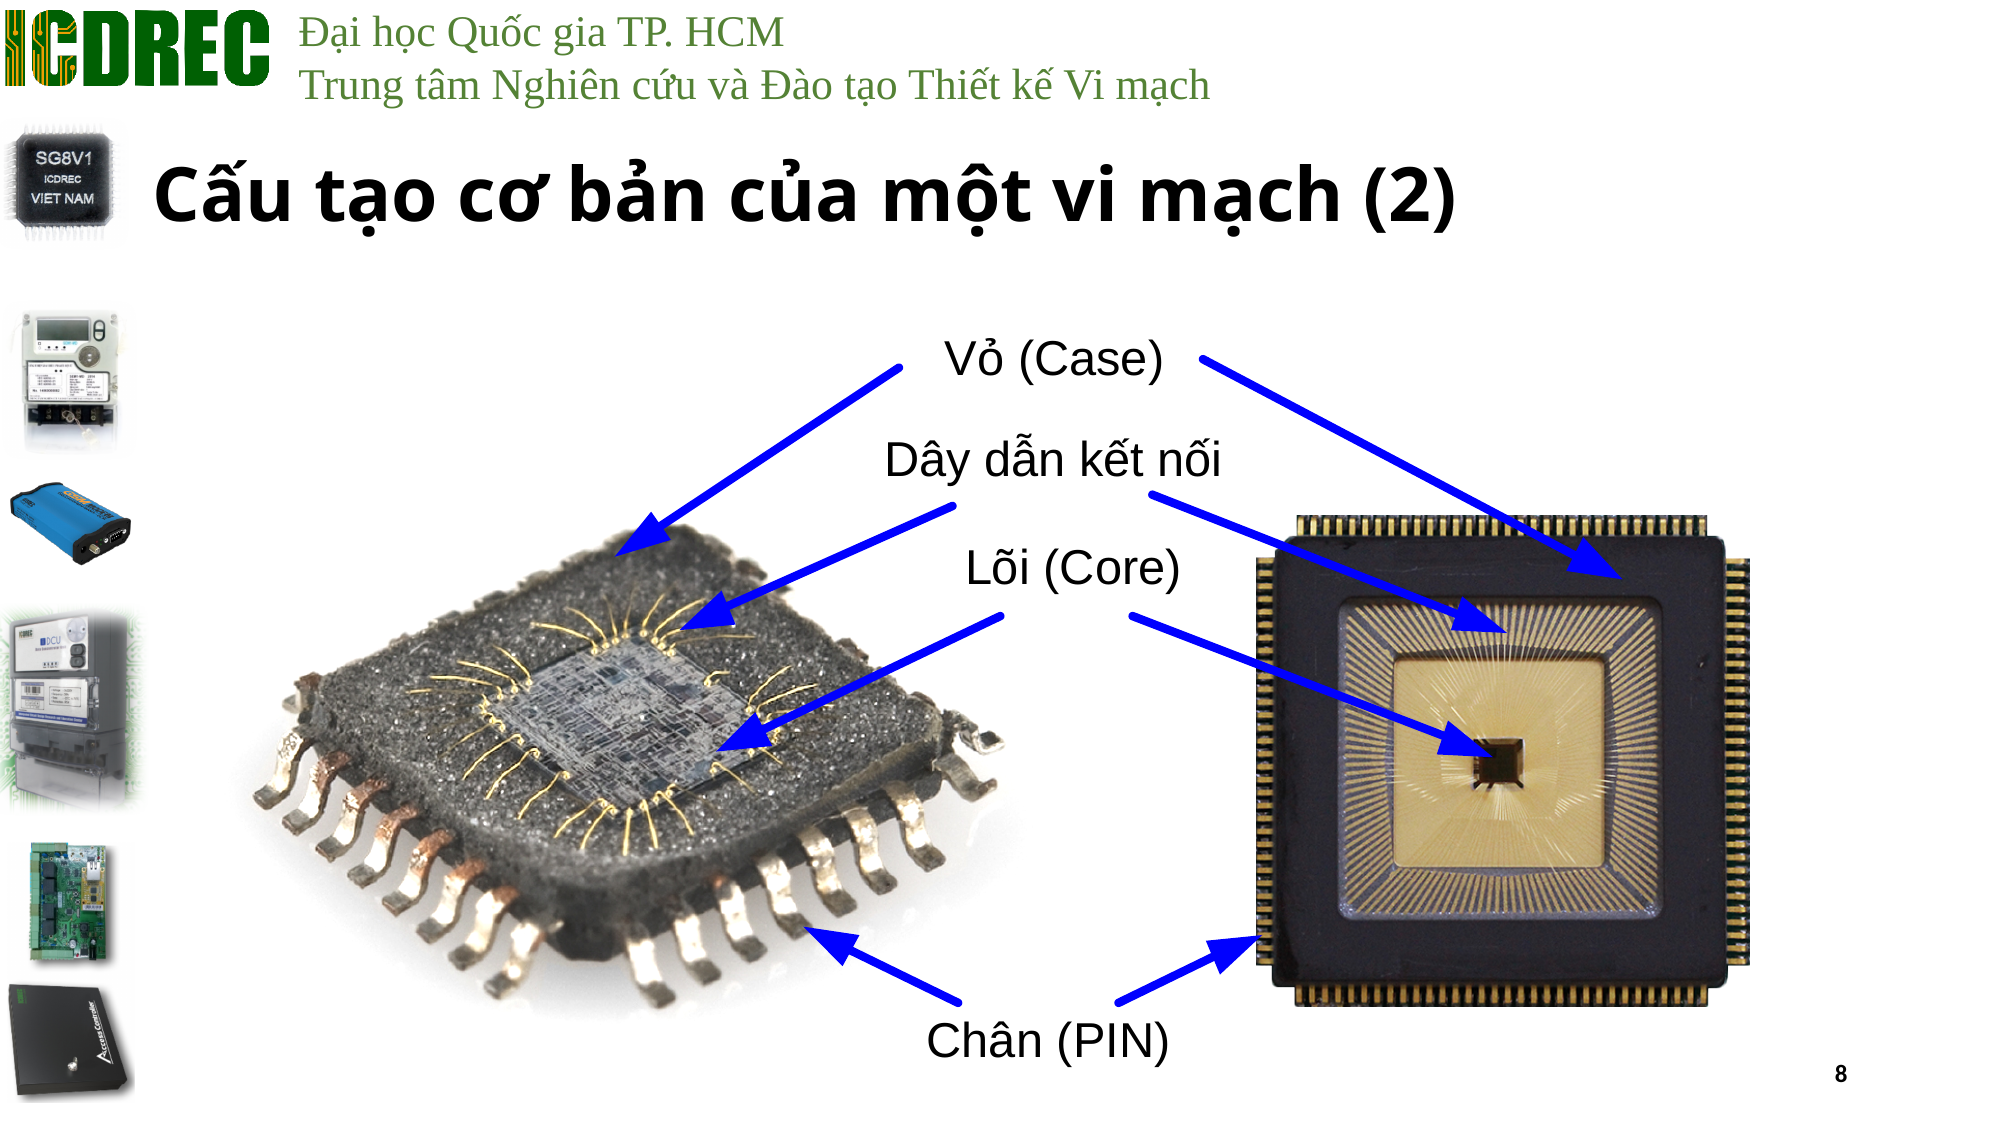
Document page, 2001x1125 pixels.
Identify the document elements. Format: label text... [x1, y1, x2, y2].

picture [8, 843, 134, 1103]
picture [25, 146, 100, 221]
picture [0, 459, 135, 571]
title Cấu tạo cơ bản của một vi mạch (2) [137, 116, 1863, 278]
picture [5, 10, 270, 88]
slide_number 8 [1412, 1042, 1863, 1103]
picture [31, 329, 108, 431]
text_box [192, 297, 1757, 1101]
picture [19, 631, 121, 787]
